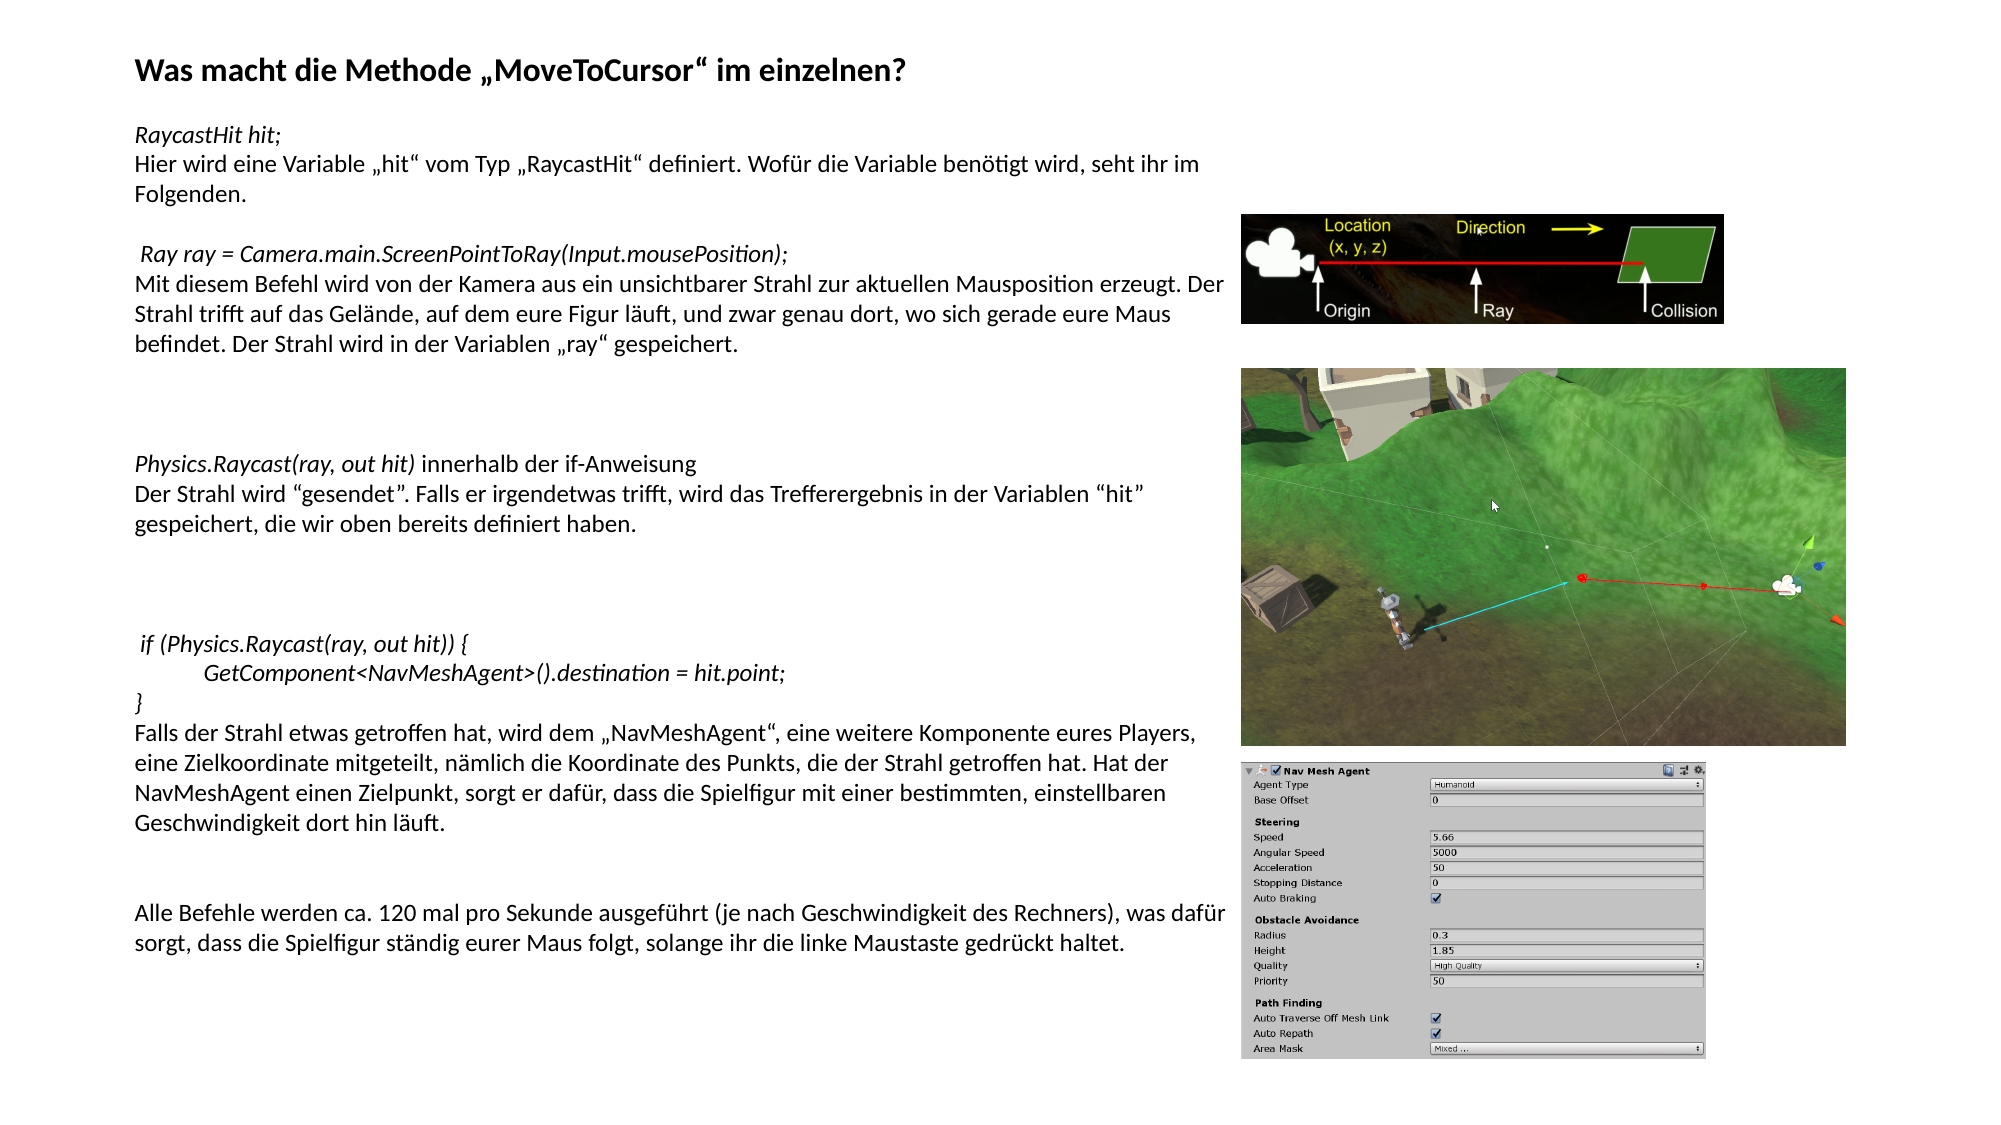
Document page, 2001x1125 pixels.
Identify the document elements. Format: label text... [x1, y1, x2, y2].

picture [1241, 368, 1846, 746]
picture [1241, 214, 1724, 324]
text_box Was macht die Methode „MoveToCursor“ im einzelnen? RaycastHit hit; Hier wird eine Variable „hit“ vom Typ „RaycastHit“ definiert. Wofür die Variable benötigt wird, seht ihr im Folgenden. Ray ray = Camera.main.ScreenPointToRay(Input.mousePosition); Mit diesem Befehl wird von der Kamera aus ein unsichtbarer Strahl zur aktuellen Mausposition erzeugt. Der Strahl trifft auf das Gelände, auf dem eure Figur läuft, und zwar genau dort, wo sich gerade eure Maus befindet. Der Strahl wird in der Variablen „ray“ gespeichert. Physics.Raycast(ray, out hit) innerhalb der if-Anweisung Der Strahl wird “gesendet”. Falls er irgendetwas trifft, wird das Trefferergebnis in der Variablen “hit” gespeichert, die wir oben bereits definiert haben. if (Physics.Raycast(ray, out hit)) { GetComponent<NavMeshAgent>().destination = hit.point; } Falls der Strahl etwas getroffen hat, wird dem „NavMeshAgent“, eine weitere Komponente eures Players, eine Zielkoordinate mitgeteilt, nämlich die Koordinate des Punkts, die der Strahl getroffen hat. Hat der NavMeshAgent einen Zielpunkt, sorgt er dafür, dass die Spielfigur mit einer bestimmten, einstellbaren Geschwindigkeit dort hin läuft. Alle Befehle werden ca. 120 mal pro Sekunde ausgeführt (je nach Geschwindigkeit des Rechners), was dafür sorgt, dass die Spielfigur ständig eurer Maus folgt, solange ihr die linke Maustaste gedrückt haltet. [119, 40, 1254, 964]
picture [1241, 762, 1706, 1059]
